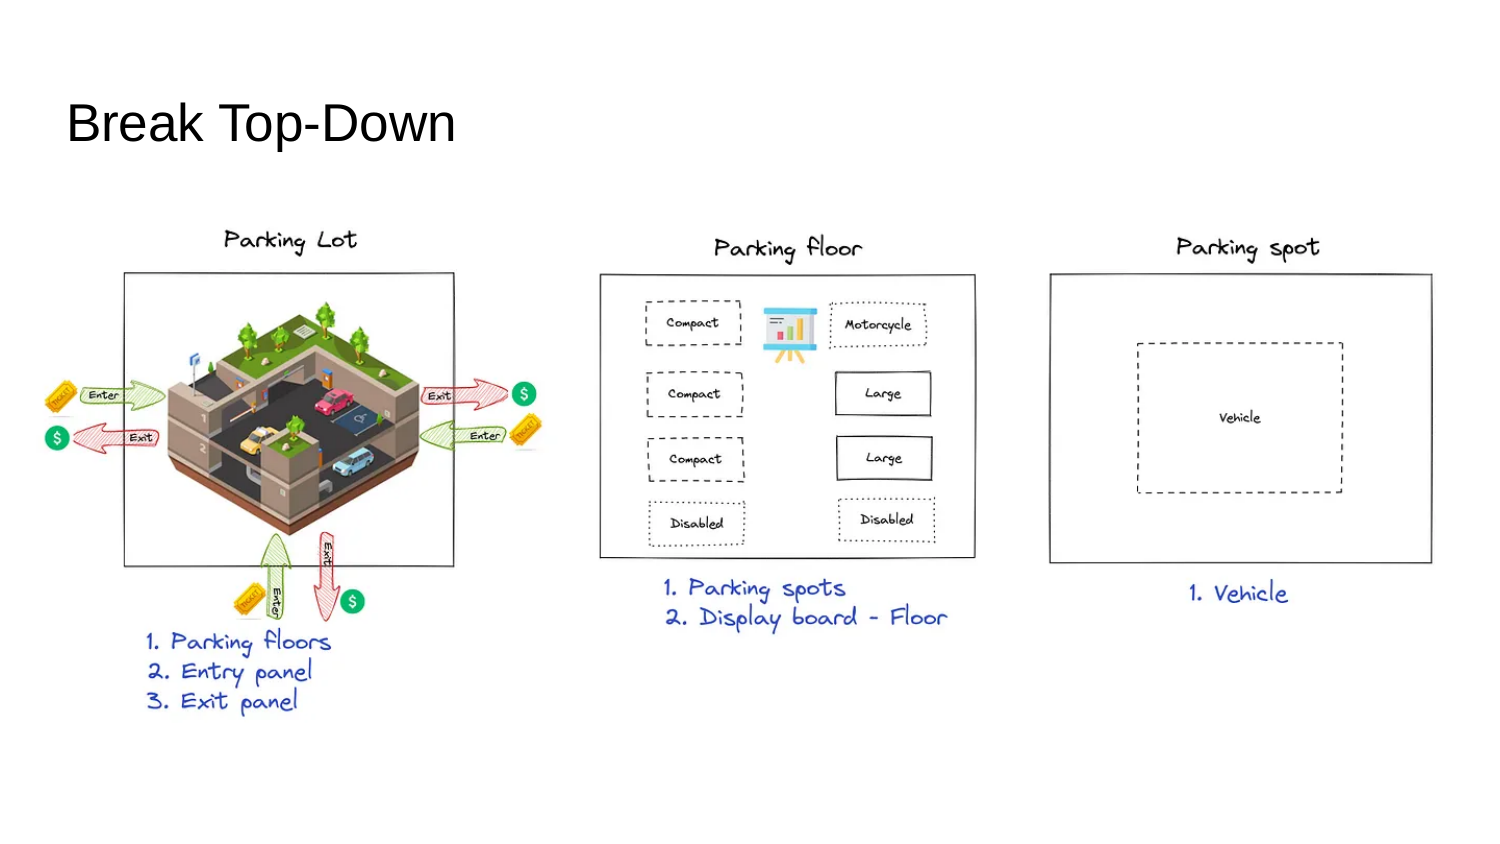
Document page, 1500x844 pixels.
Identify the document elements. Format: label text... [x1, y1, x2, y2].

title Break Top-Down [51, 72, 1449, 167]
picture [27, 219, 1438, 723]
